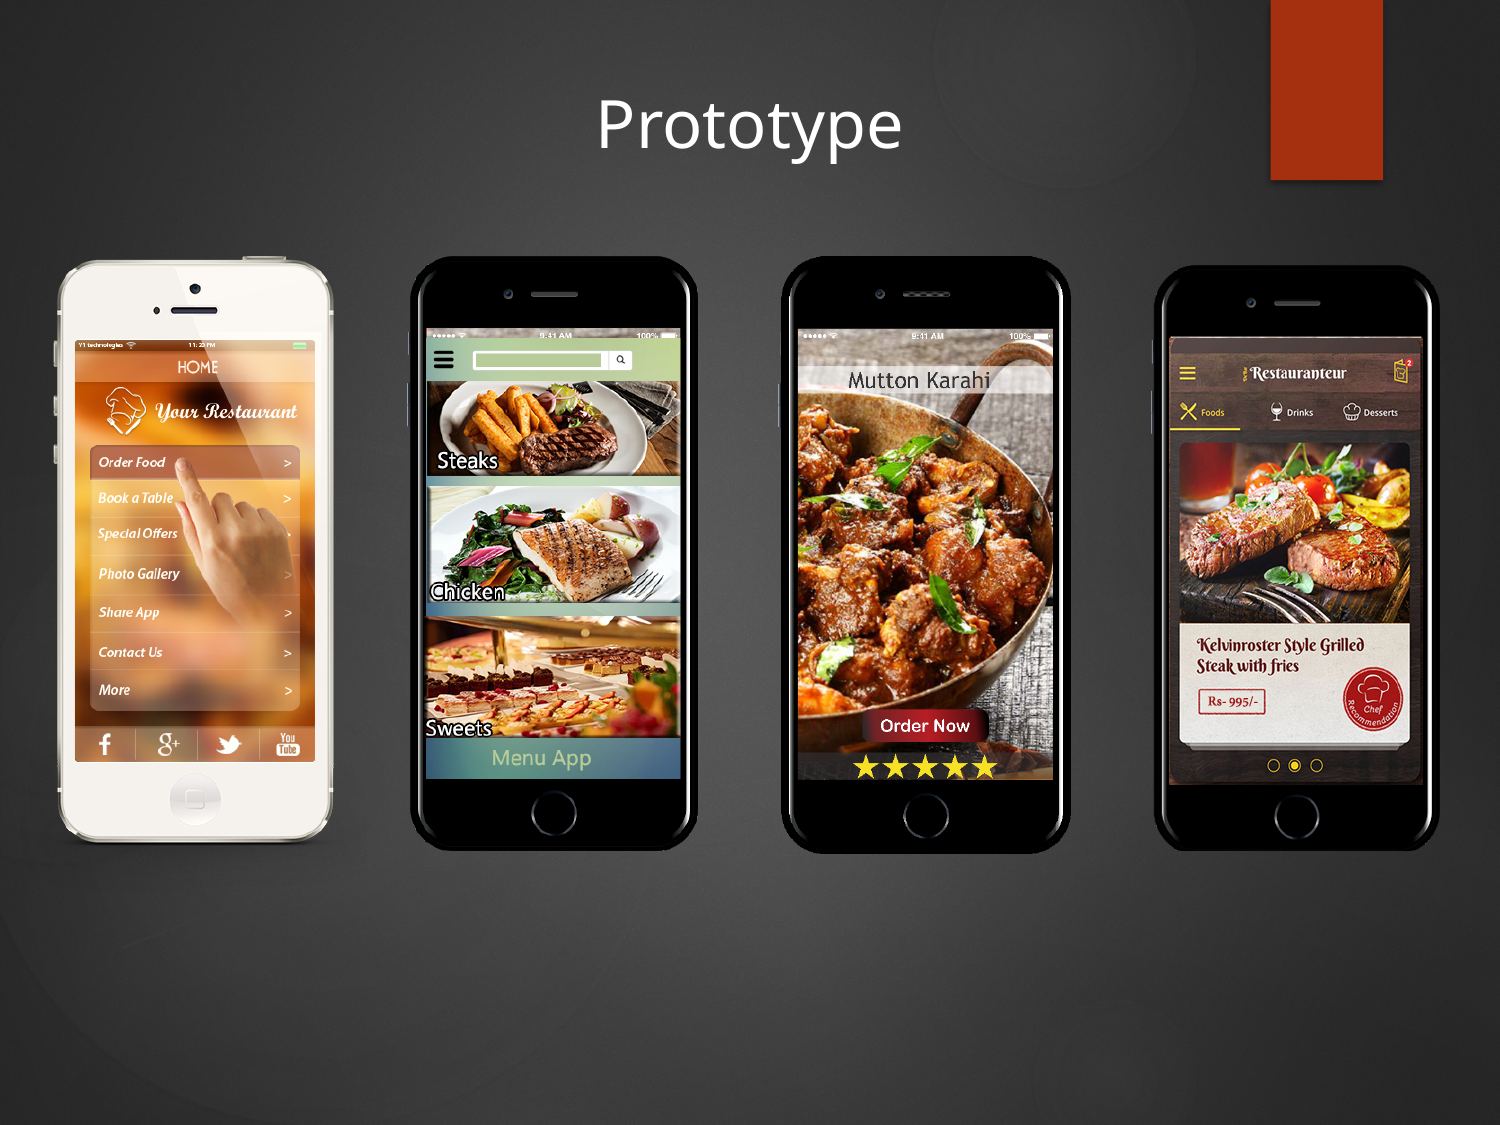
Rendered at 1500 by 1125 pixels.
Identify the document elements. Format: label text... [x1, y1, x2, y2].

picture [778, 256, 1072, 855]
title Prototype [0, 74, 1500, 278]
picture [1117, 262, 1454, 851]
picture [406, 256, 699, 851]
picture [20, 256, 368, 891]
